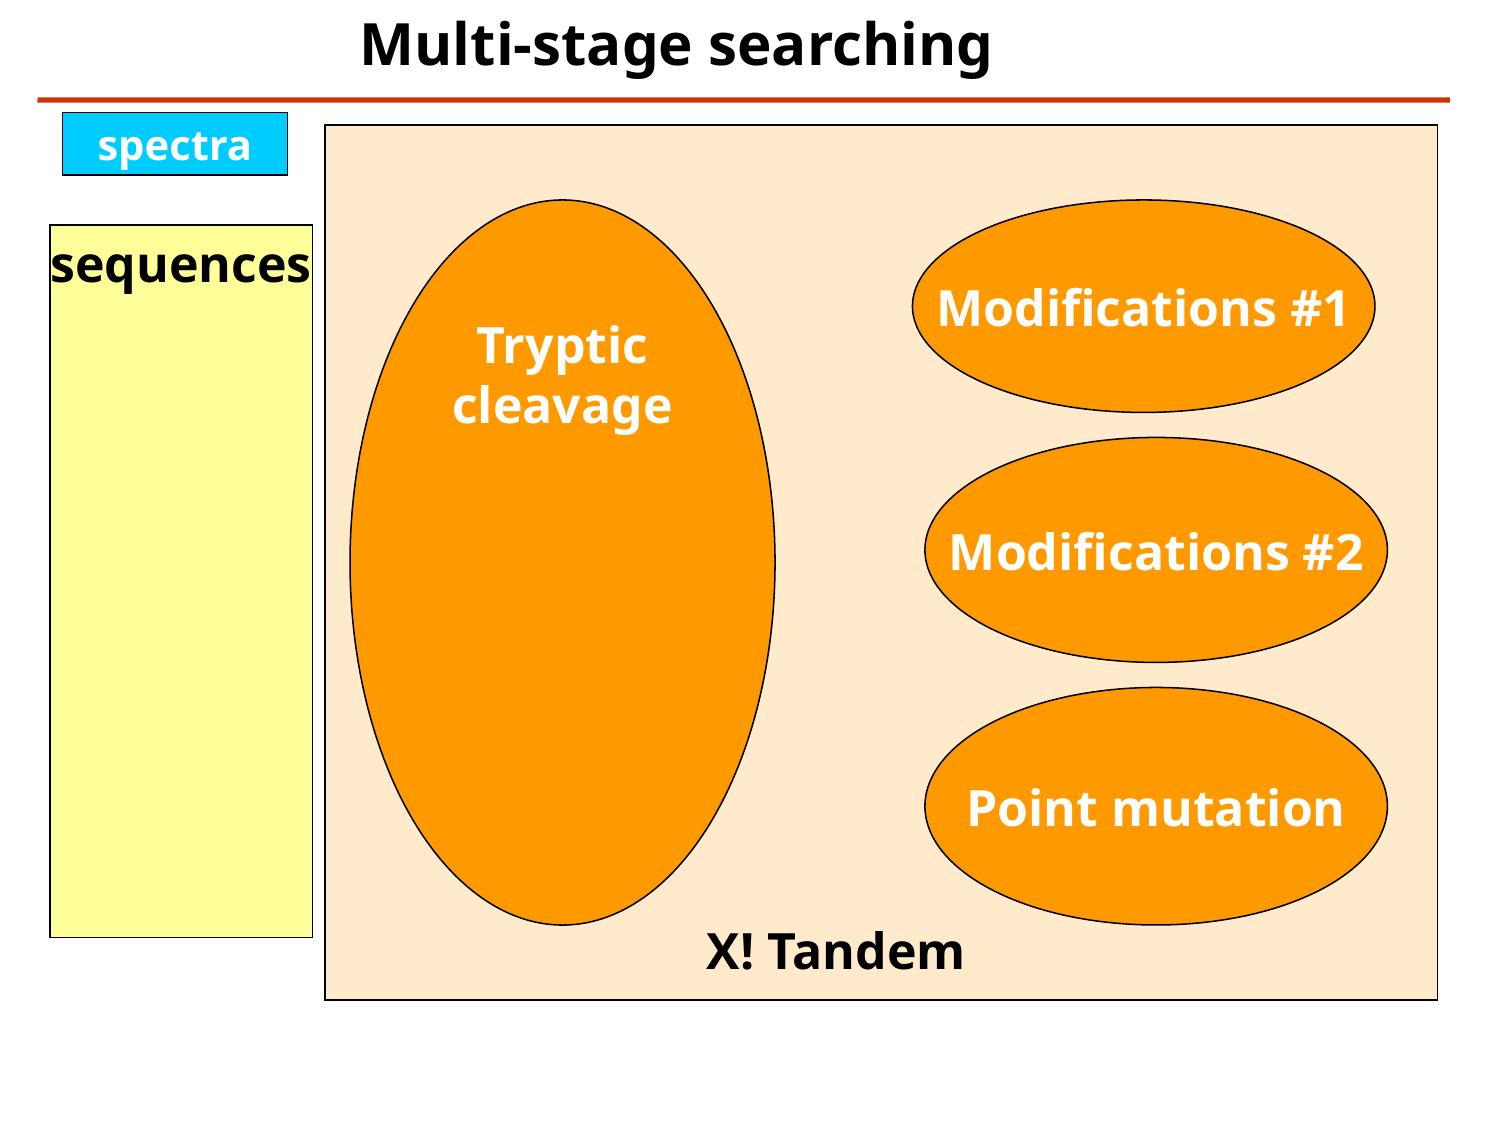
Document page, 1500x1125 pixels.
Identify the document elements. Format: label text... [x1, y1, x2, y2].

text_box Modifications #1 [912, 199, 1375, 413]
text_box spectra [62, 112, 288, 175]
text_box Point mutation [924, 687, 1388, 925]
text_box Modifications #2 [924, 437, 1388, 663]
text_box Tryptic cleavage [350, 199, 776, 926]
text_box [324, 125, 1438, 1000]
text_box Multi-stage searching [345, 0, 1009, 85]
text_box X! Tandem [692, 912, 981, 988]
text_box sequences [50, 224, 313, 938]
